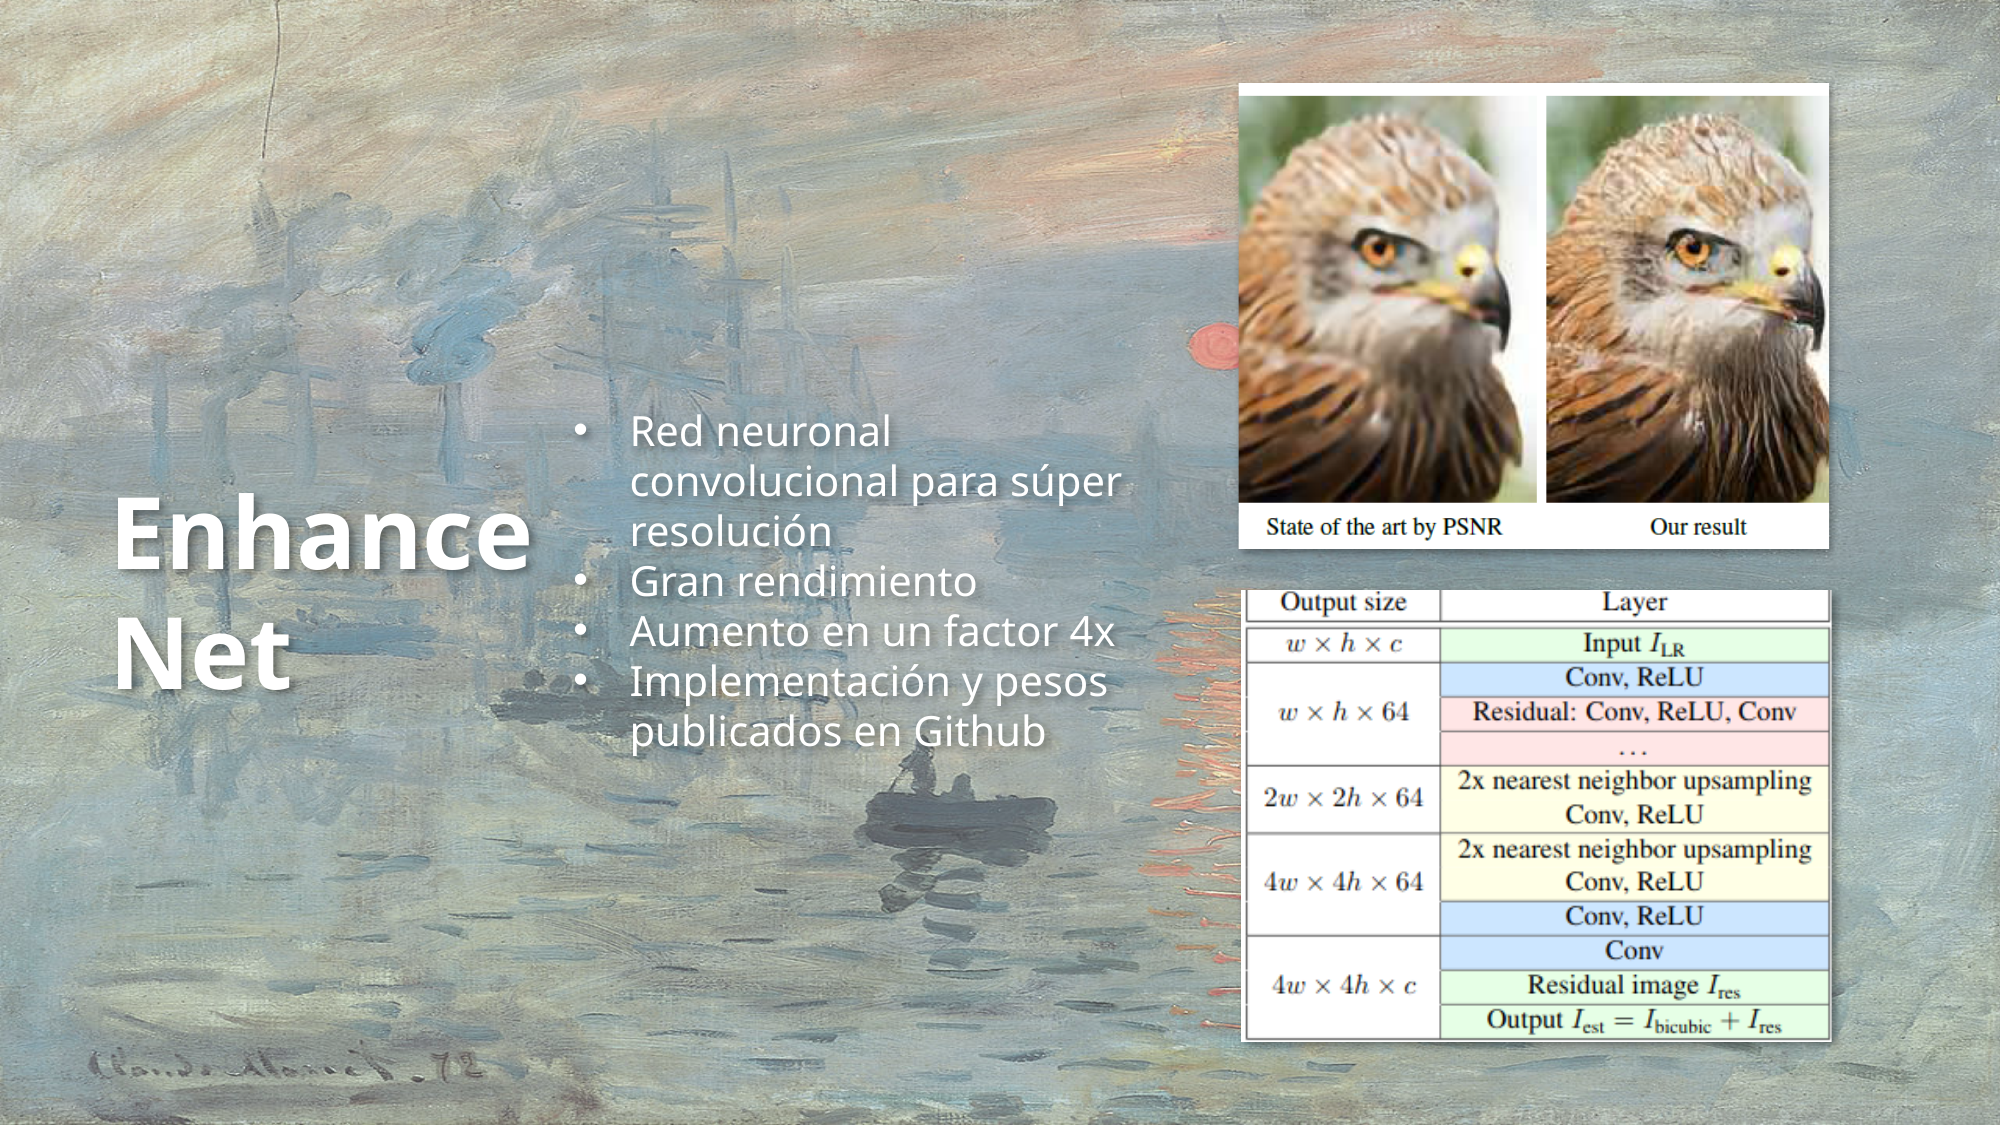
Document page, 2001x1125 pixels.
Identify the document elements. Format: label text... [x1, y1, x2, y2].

picture [1238, 83, 1830, 549]
text_box Red neuronal convolucional para súper resolución Gran rendimiento Aumento en un factor 4x Implementación y pesos publicados en Github [558, 397, 1175, 863]
text_box Enhance Net [94, 462, 549, 717]
picture [1241, 590, 1832, 1042]
